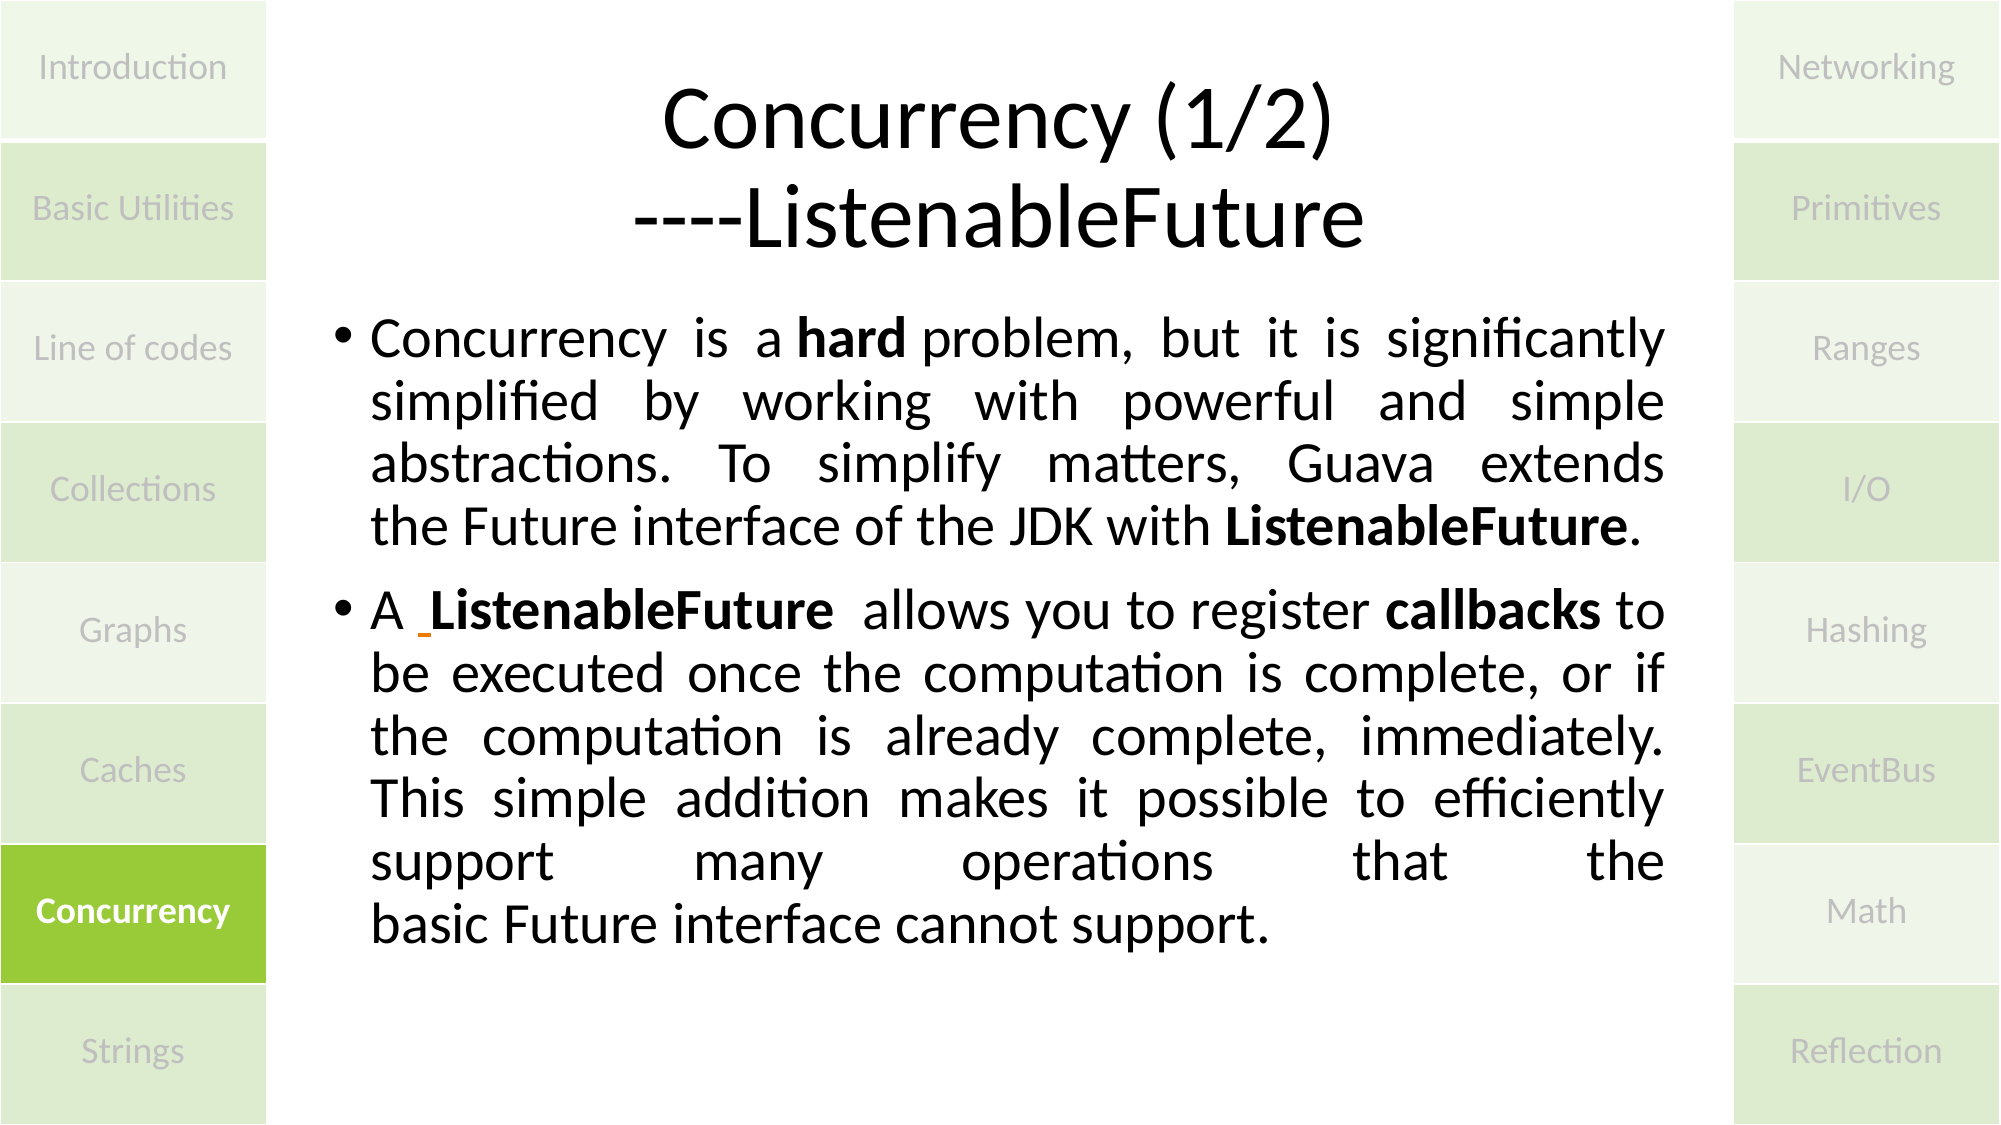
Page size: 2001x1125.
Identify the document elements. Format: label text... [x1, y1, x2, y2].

table_cell Concurrency [1, 845, 266, 983]
table_cell I/O [1734, 423, 1999, 562]
table_cell EventBus [1734, 704, 1999, 843]
table_cell Hashing [1734, 563, 1999, 702]
table_cell Graphs [1, 563, 266, 702]
table_cell Collections [1, 423, 266, 562]
table_cell Ranges [1734, 282, 1999, 421]
table_cell Caches [1, 704, 266, 843]
table_cell Reflection [1734, 985, 1999, 1124]
table_cell Line of codes [1, 282, 266, 421]
table_header Introduction [1, 1, 266, 138]
table_cell Math [1734, 845, 1999, 983]
title Concurrency (1/2) ----ListenableFuture [266, 59, 1734, 278]
list Concurrency is a hard problem, but it is significantly simplified by working with powerful and simple abstractions. To simplify matters, Guava extends the Future interface of the JDK with ListenableFuture. A ListenableFuture allows you to register callbacks to be executed once the computation is complete, or if the computation is already complete, immediately. This simple addition makes it possible to efficiently support many operations that the basic Future interface cannot support. [318, 299, 1682, 1014]
table_cell Basic Utilities [1, 143, 266, 280]
table_header Networking [1734, 1, 1999, 138]
table_cell Primitives [1734, 143, 1999, 280]
table_cell Strings [1, 985, 266, 1124]
